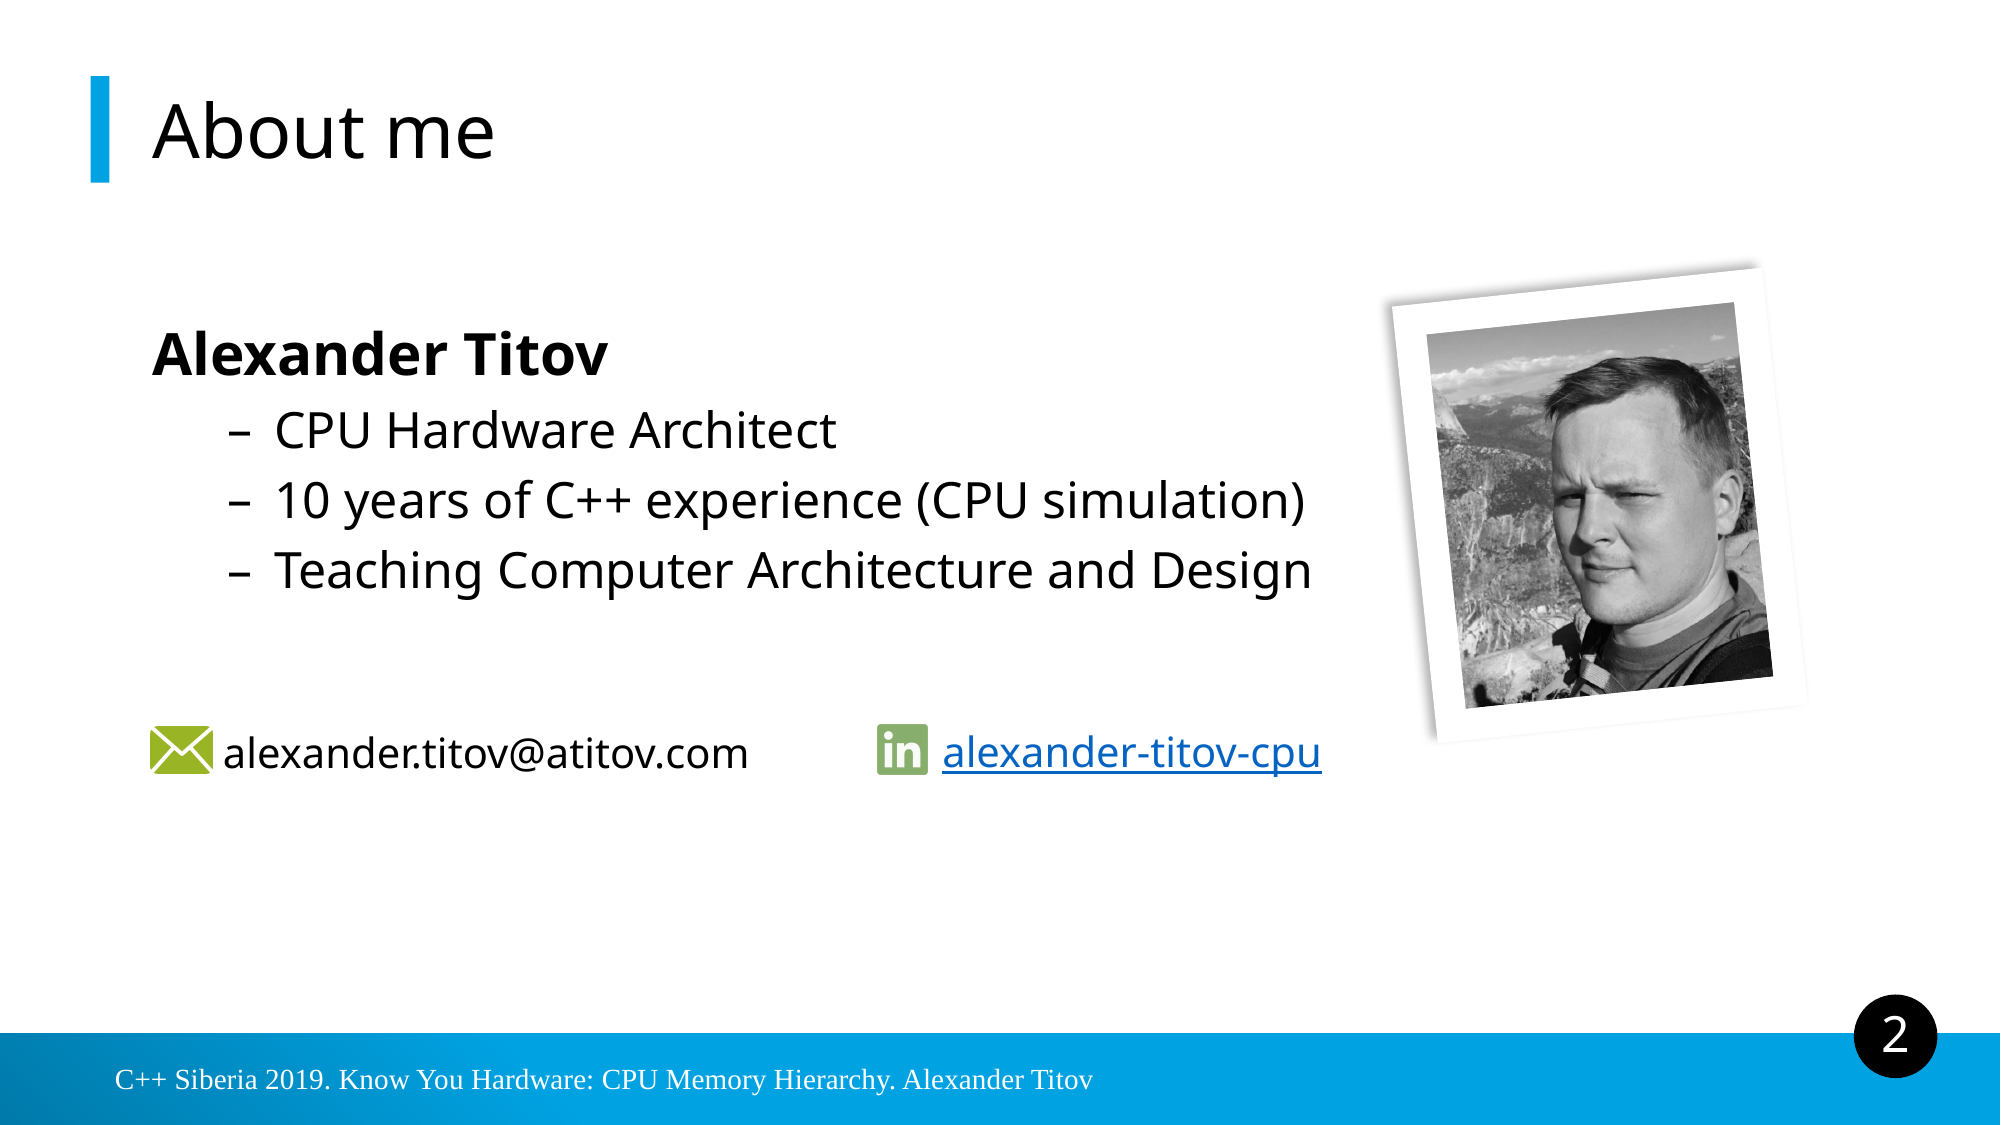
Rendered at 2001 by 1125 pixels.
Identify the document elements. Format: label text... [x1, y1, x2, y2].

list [1445, 317, 1755, 694]
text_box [877, 718, 1326, 785]
title About me [137, 0, 1863, 183]
footer C++ Siberia 2019. Know You Hardware: CPU Memory Hierarchy. Alexander Titov [99, 1042, 1750, 1115]
list Alexander Titov CPU Hardware Architect 10 years of C++ experience (CPU simulation) Teaching Computer Architecture and Design [137, 317, 1379, 652]
slide_number 2 [1841, 994, 1950, 1079]
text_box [150, 718, 758, 786]
